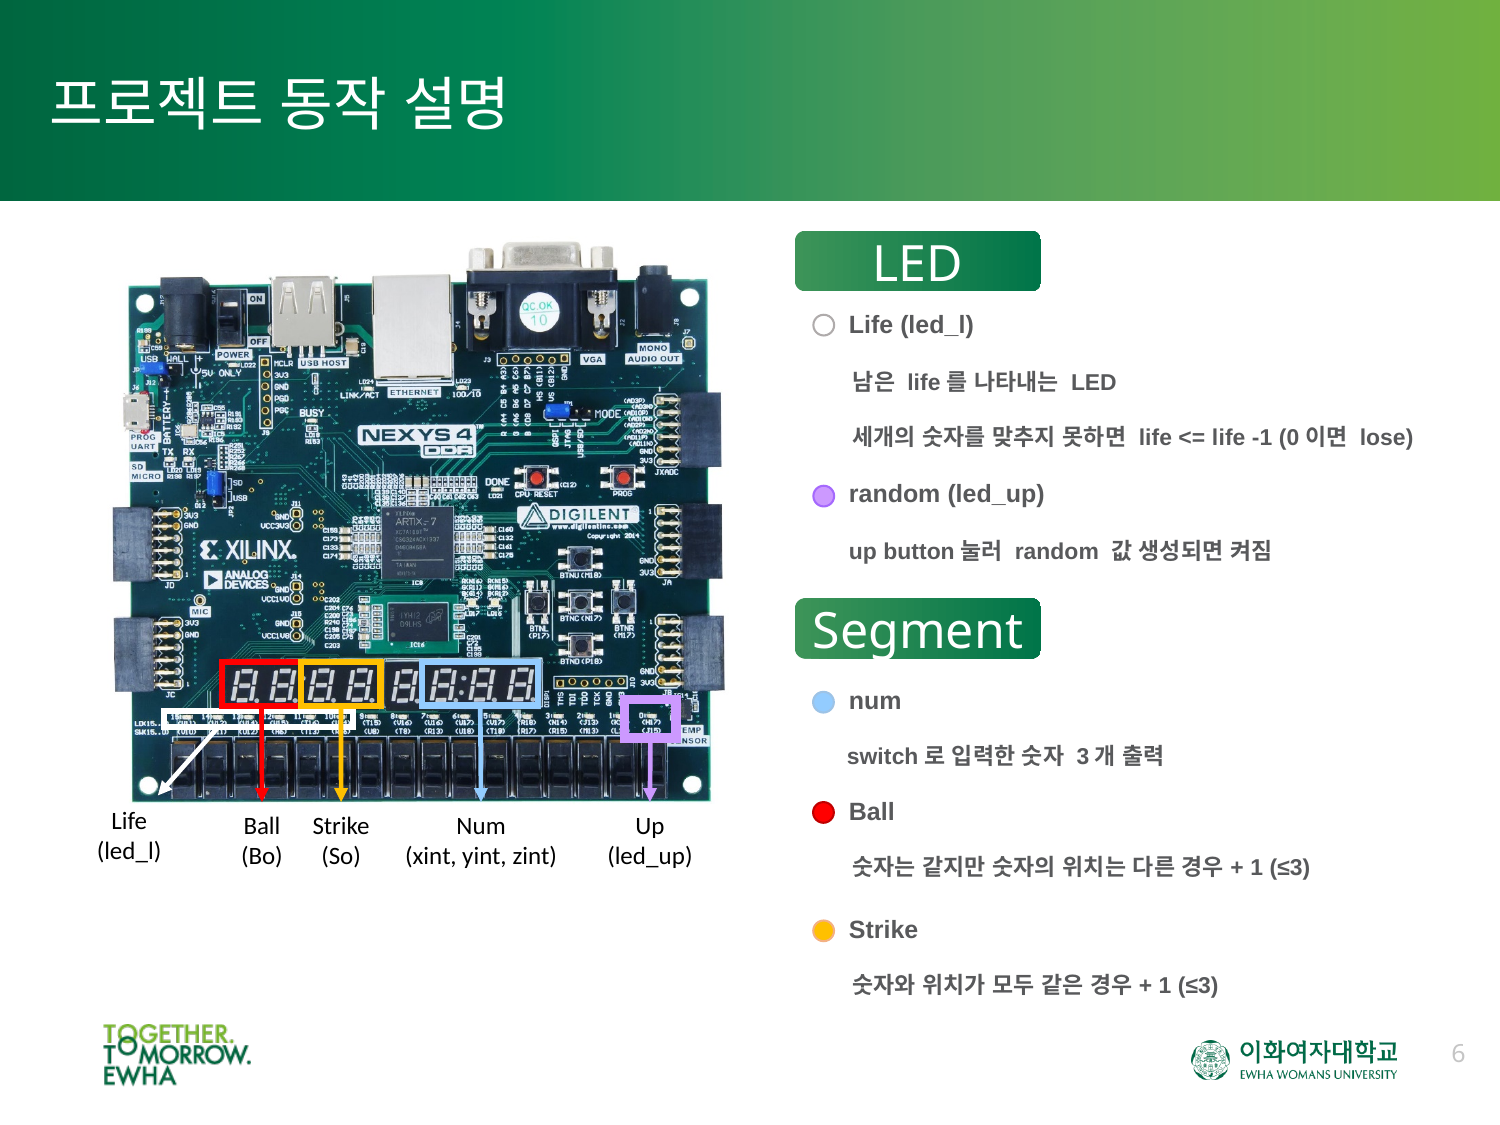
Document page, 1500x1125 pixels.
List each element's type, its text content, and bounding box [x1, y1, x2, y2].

text_box LED [793, 229, 1043, 293]
text_box [812, 313, 836, 337]
text_box 프로젝트 동작 설명 [34, 12, 1329, 201]
slide_number 6 [1142, 1024, 1481, 1085]
text_box Ball (Bo) [216, 818, 291, 877]
text_box Segment [793, 597, 1043, 660]
text_box [812, 919, 836, 943]
text_box [812, 801, 835, 824]
text_box [812, 484, 836, 508]
text_box Life (led_l) [36, 797, 222, 872]
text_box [157, 725, 220, 796]
picture [0, 0, 1500, 201]
text_box Up (led_up) [547, 802, 753, 877]
text_box Num (xint, yint, zint) [378, 818, 547, 877]
picture [95, 225, 740, 818]
text_box Strike (So) [291, 818, 378, 877]
text_box num switch로 입력한 숫자 3개 출력 Ball 숫자는 같지만 숫자의 위치는 다른 경우+ 1 (≤3) Strike 숫자와 위치가 모두 같은 경우+ 1 (≤3) [805, 676, 1480, 1025]
text_box [812, 690, 835, 714]
picture [103, 1024, 251, 1087]
text_box Life (led_l) 남은 life를 나타내는 LED 세개의 숫자를 맞추지 못하면 life <= life -1 (0이면 lose) random (led_up) up button눌러 random 값 생성되면 켜짐 [805, 301, 1480, 563]
